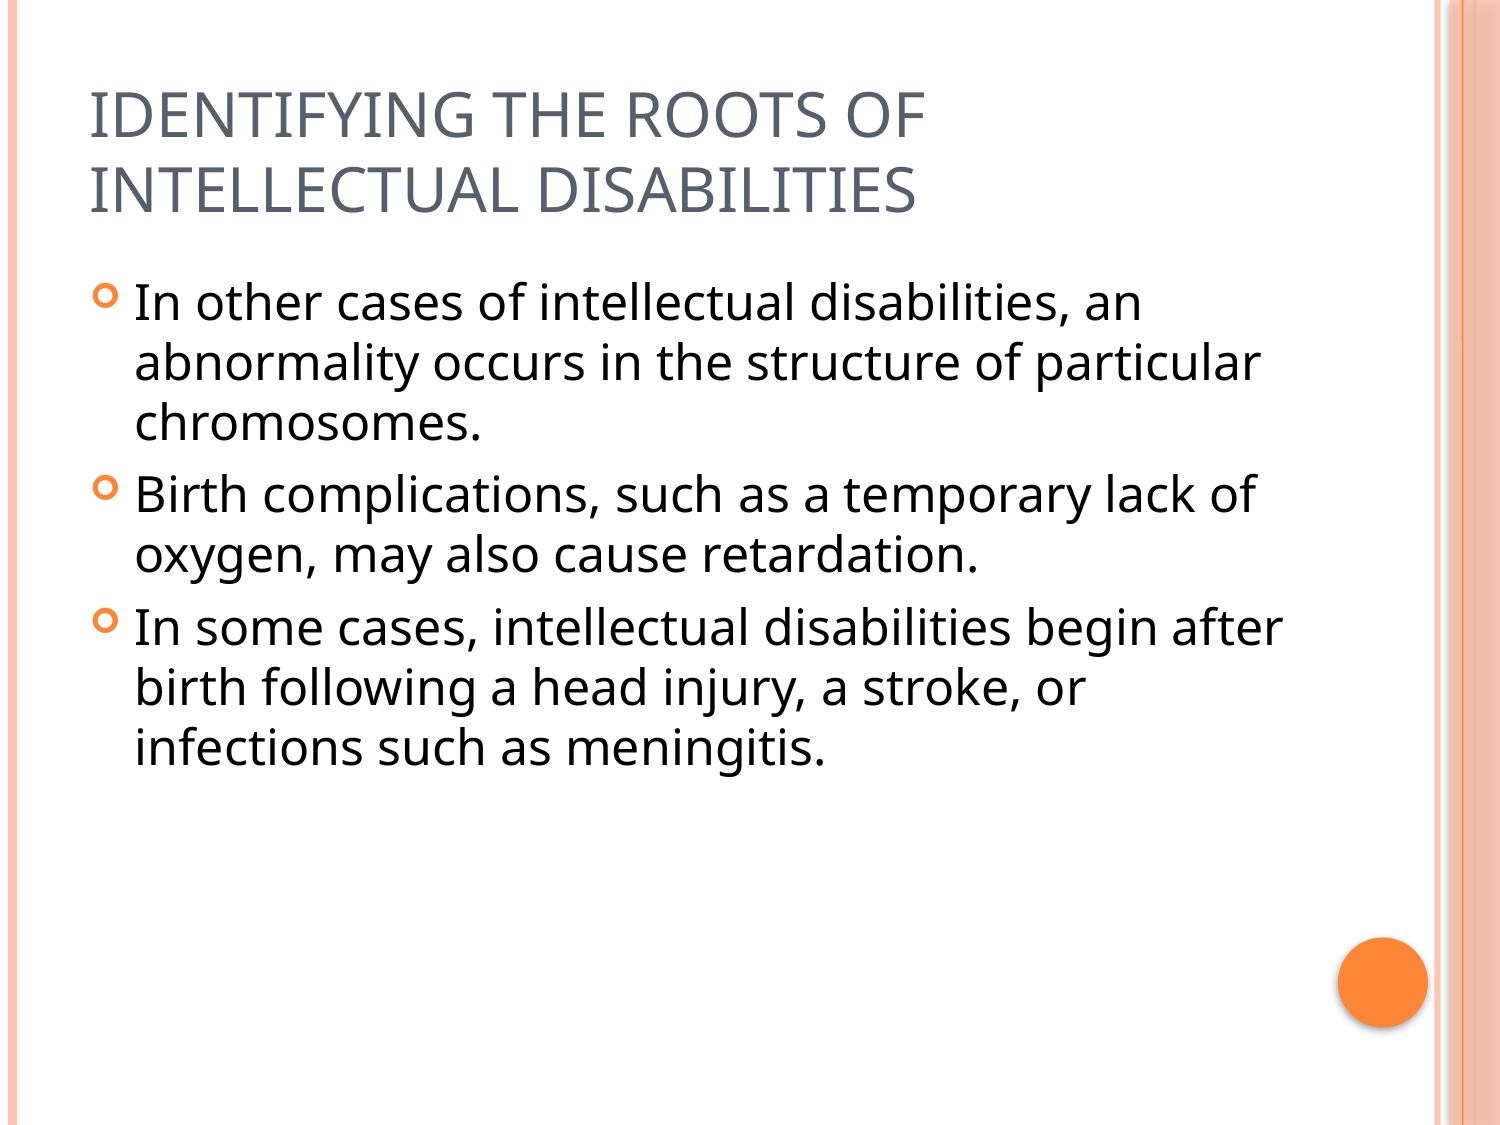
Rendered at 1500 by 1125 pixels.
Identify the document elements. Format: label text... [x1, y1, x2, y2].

title IDENTIFYING THE ROOTS OF INTELLECTUAL DISABILITIES [75, 45, 1300, 233]
list In other cases of intellectual disabilities, an abnormality occurs in the structure of particular chromosomes. Birth complications, such as a temporary lack of oxygen, may also cause retardation. In some cases, intellectual disabilities begin after birth following a head injury, a stroke, or infections such as meningitis. [75, 262, 1300, 1062]
